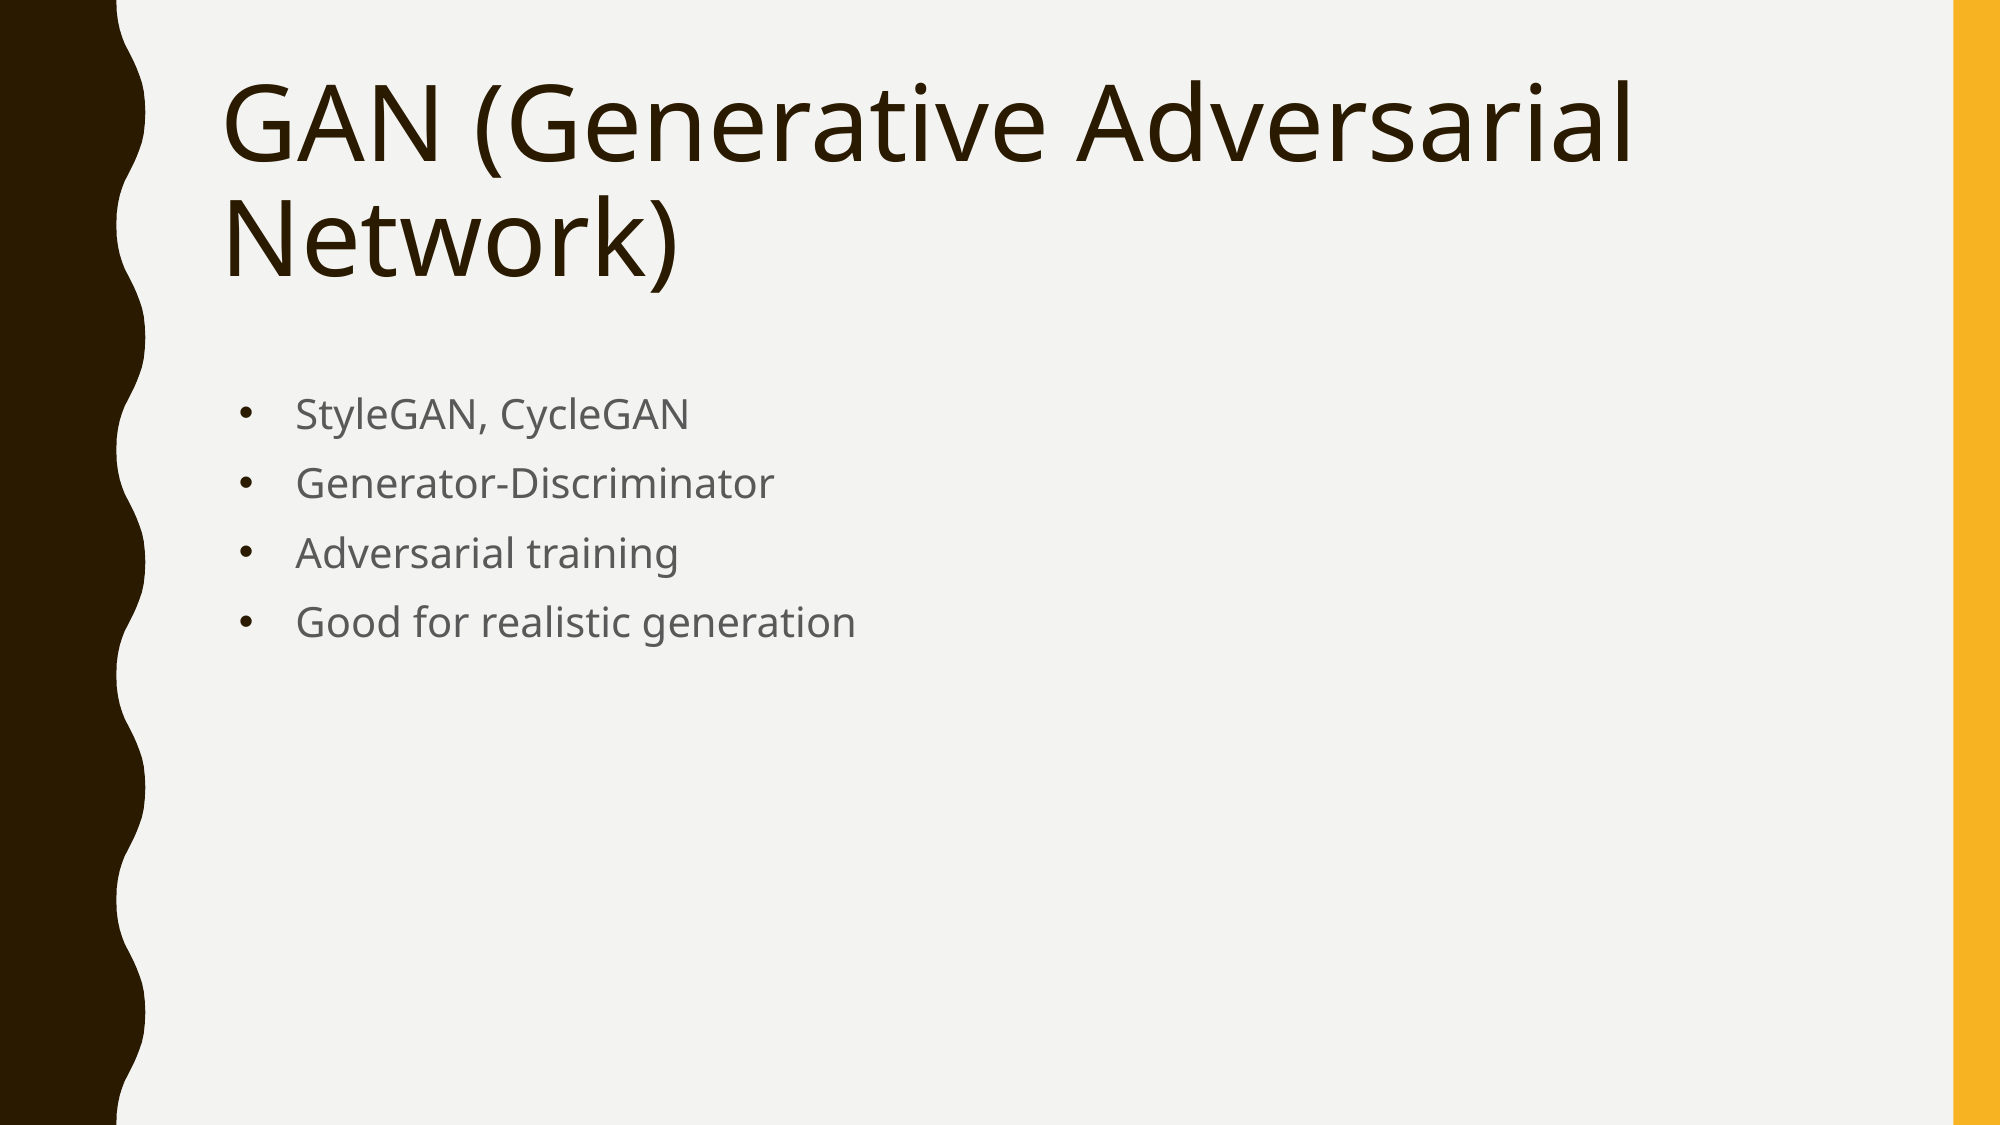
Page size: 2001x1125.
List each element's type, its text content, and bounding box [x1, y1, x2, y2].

list StyleGAN, CycleGAN Generator-Discriminator Adversarial training Good for realistic generation [205, 375, 1875, 965]
title GAN (Generative Adversarial Network) [205, 62, 1875, 308]
